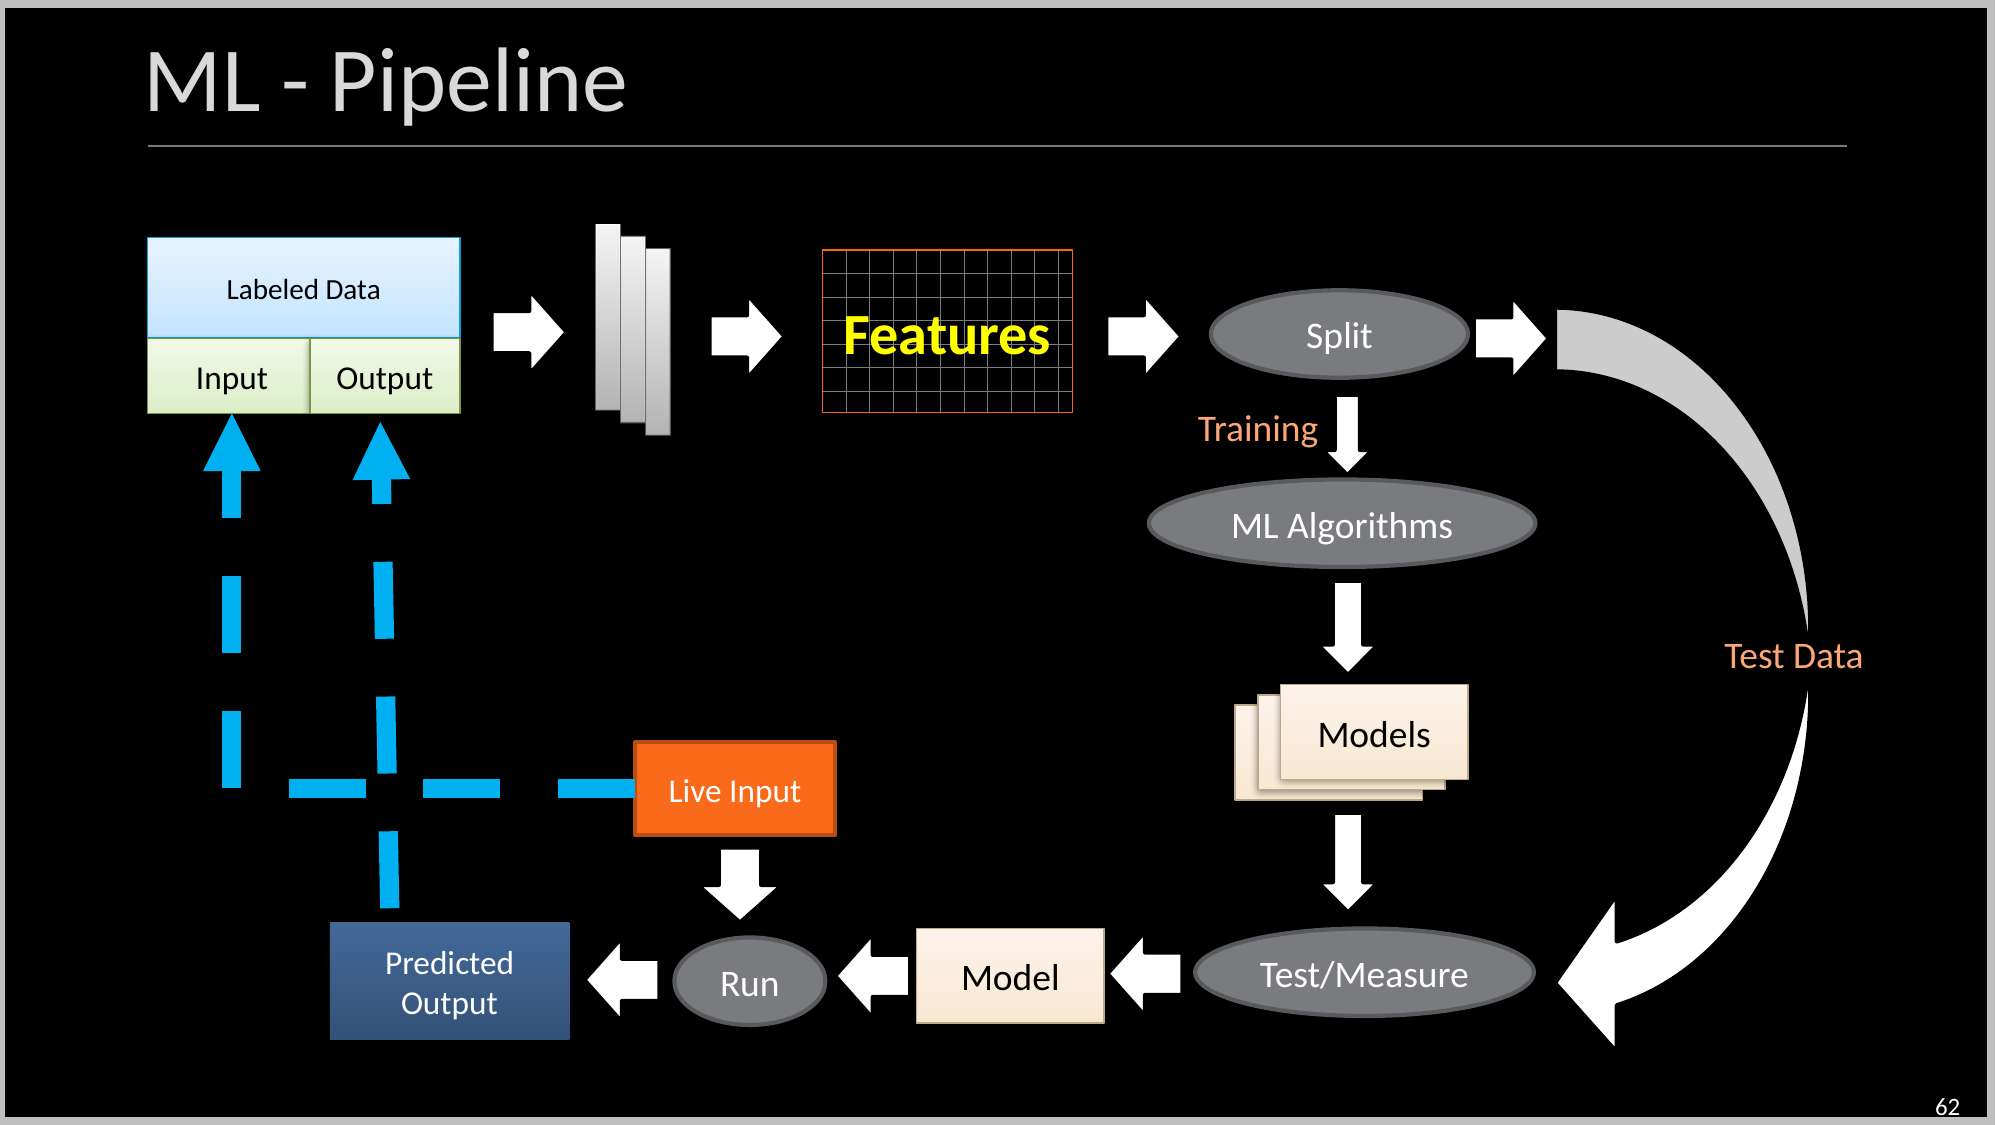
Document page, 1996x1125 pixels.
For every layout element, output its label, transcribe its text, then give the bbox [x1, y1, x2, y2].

text_box Output [309, 338, 461, 411]
text_box [707, 292, 787, 381]
text_box Features [822, 249, 1073, 413]
text_box [695, 845, 785, 925]
text_box [1553, 684, 1813, 1055]
text_box ML - Pipeline [128, 0, 1848, 150]
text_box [231, 413, 636, 789]
text_box [1105, 929, 1185, 1019]
text_box Input [147, 338, 307, 414]
text_box [582, 935, 662, 1025]
text_box [1471, 294, 1551, 383]
text_box Model [1234, 704, 1423, 801]
text_box Test Data [1709, 623, 1879, 684]
text_box [1552, 305, 1813, 623]
text_box Live Input [633, 740, 837, 837]
text_box [1315, 810, 1381, 915]
text_box Models [1280, 684, 1469, 780]
text_box Labeled Data [147, 237, 461, 337]
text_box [379, 796, 390, 909]
text_box [833, 931, 913, 1021]
text_box Test/Measure [1193, 926, 1536, 1019]
picture [584, 224, 679, 442]
text_box Predicted Output [329, 922, 570, 1040]
slide_number 62 [1510, 1074, 1976, 1125]
text_box [1315, 578, 1381, 678]
text_box [1326, 392, 1375, 478]
text_box Training [1183, 396, 1334, 457]
text_box ML Algorithms [1146, 477, 1538, 570]
text_box Split [1208, 288, 1471, 380]
text_box Run [672, 935, 828, 1028]
text_box [1104, 292, 1184, 381]
text_box Model [1257, 694, 1446, 790]
text_box Model [916, 928, 1105, 1024]
text_box [489, 287, 569, 377]
